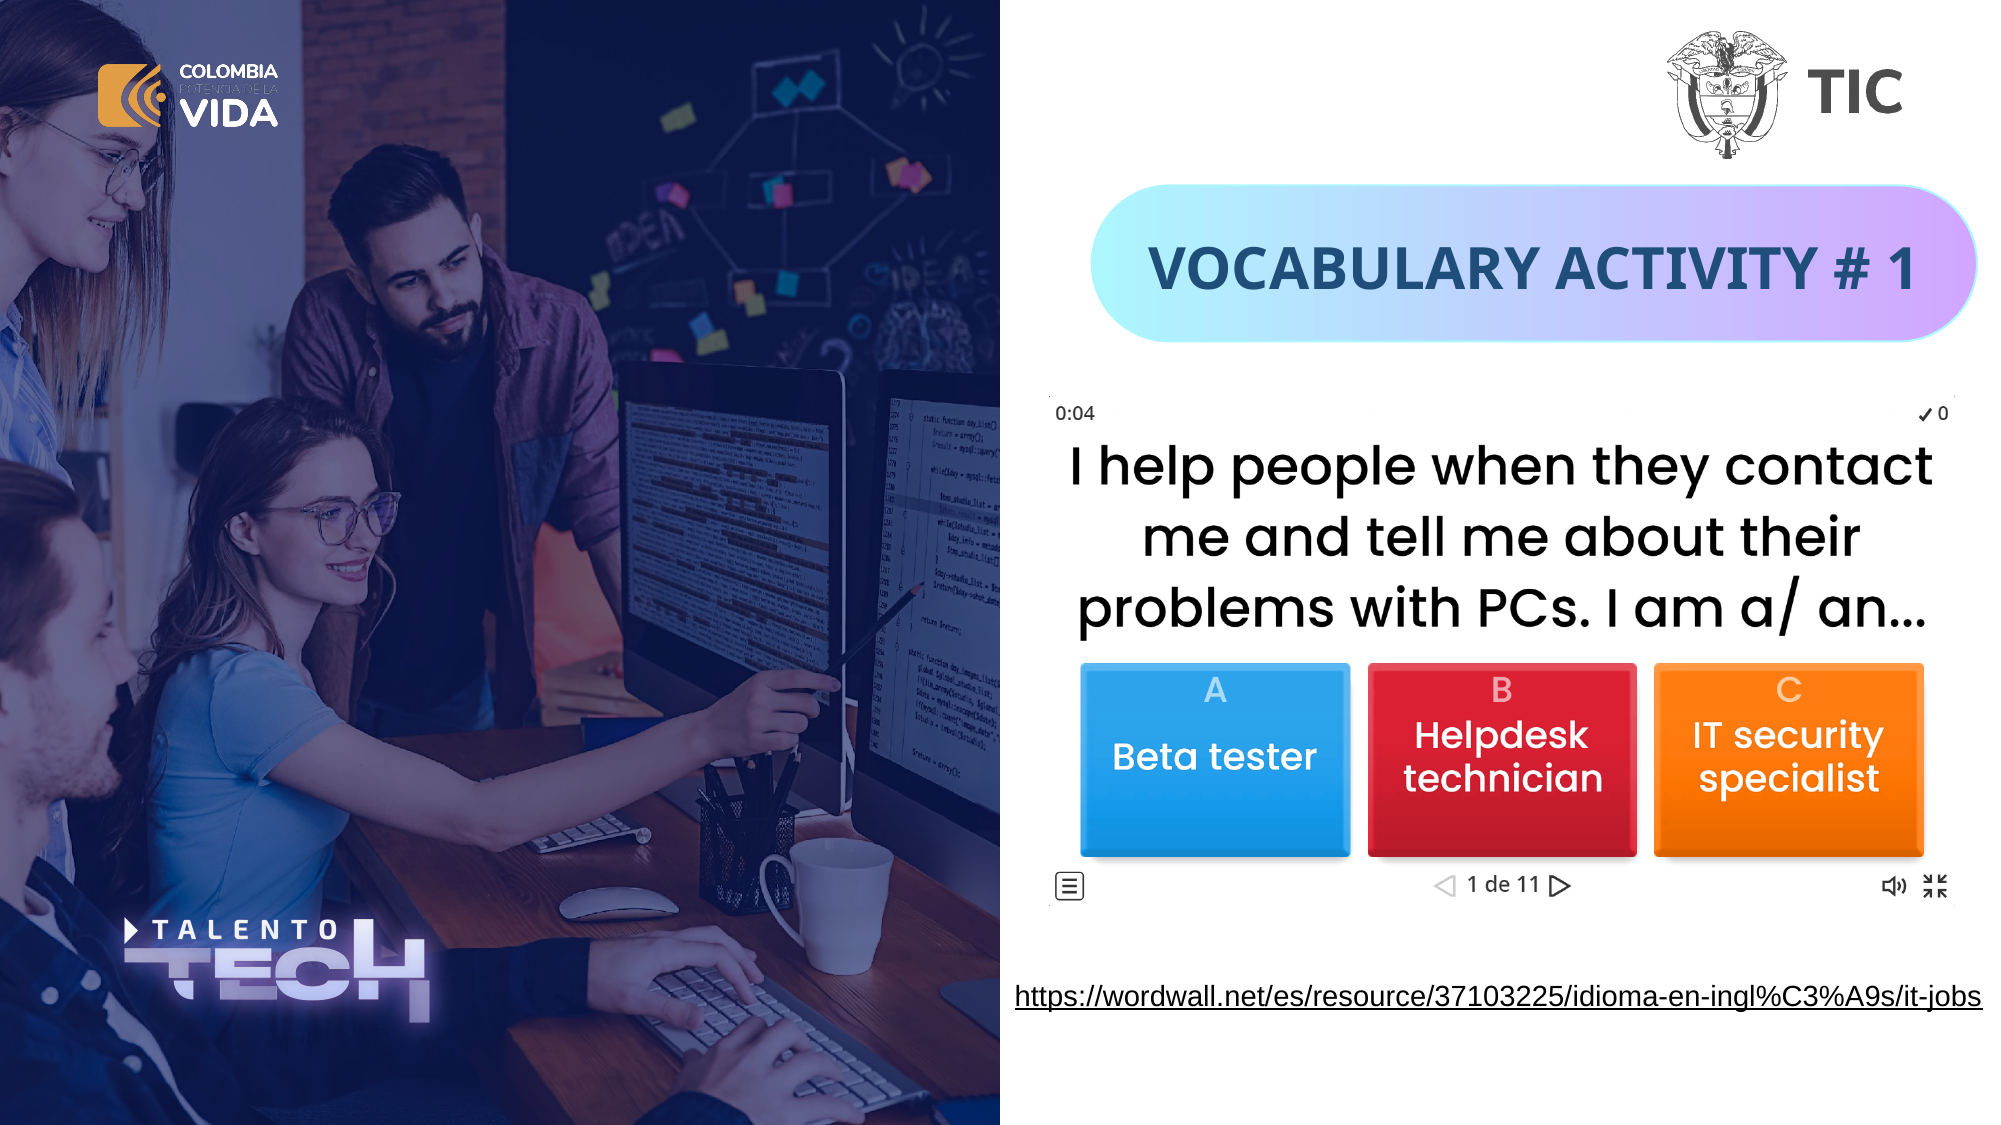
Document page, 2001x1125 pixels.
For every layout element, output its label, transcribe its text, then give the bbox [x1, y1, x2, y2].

text_box https://wordwall.net/es/resource/37103225/idioma-en-ingl%C3%A9s/it-jobs [1004, 969, 2000, 1020]
picture [1049, 396, 1955, 907]
text_box VOCABULARY ACTIVITY # 1 [1091, 185, 1977, 342]
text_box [98, 31, 1902, 159]
picture [0, 0, 1001, 1125]
